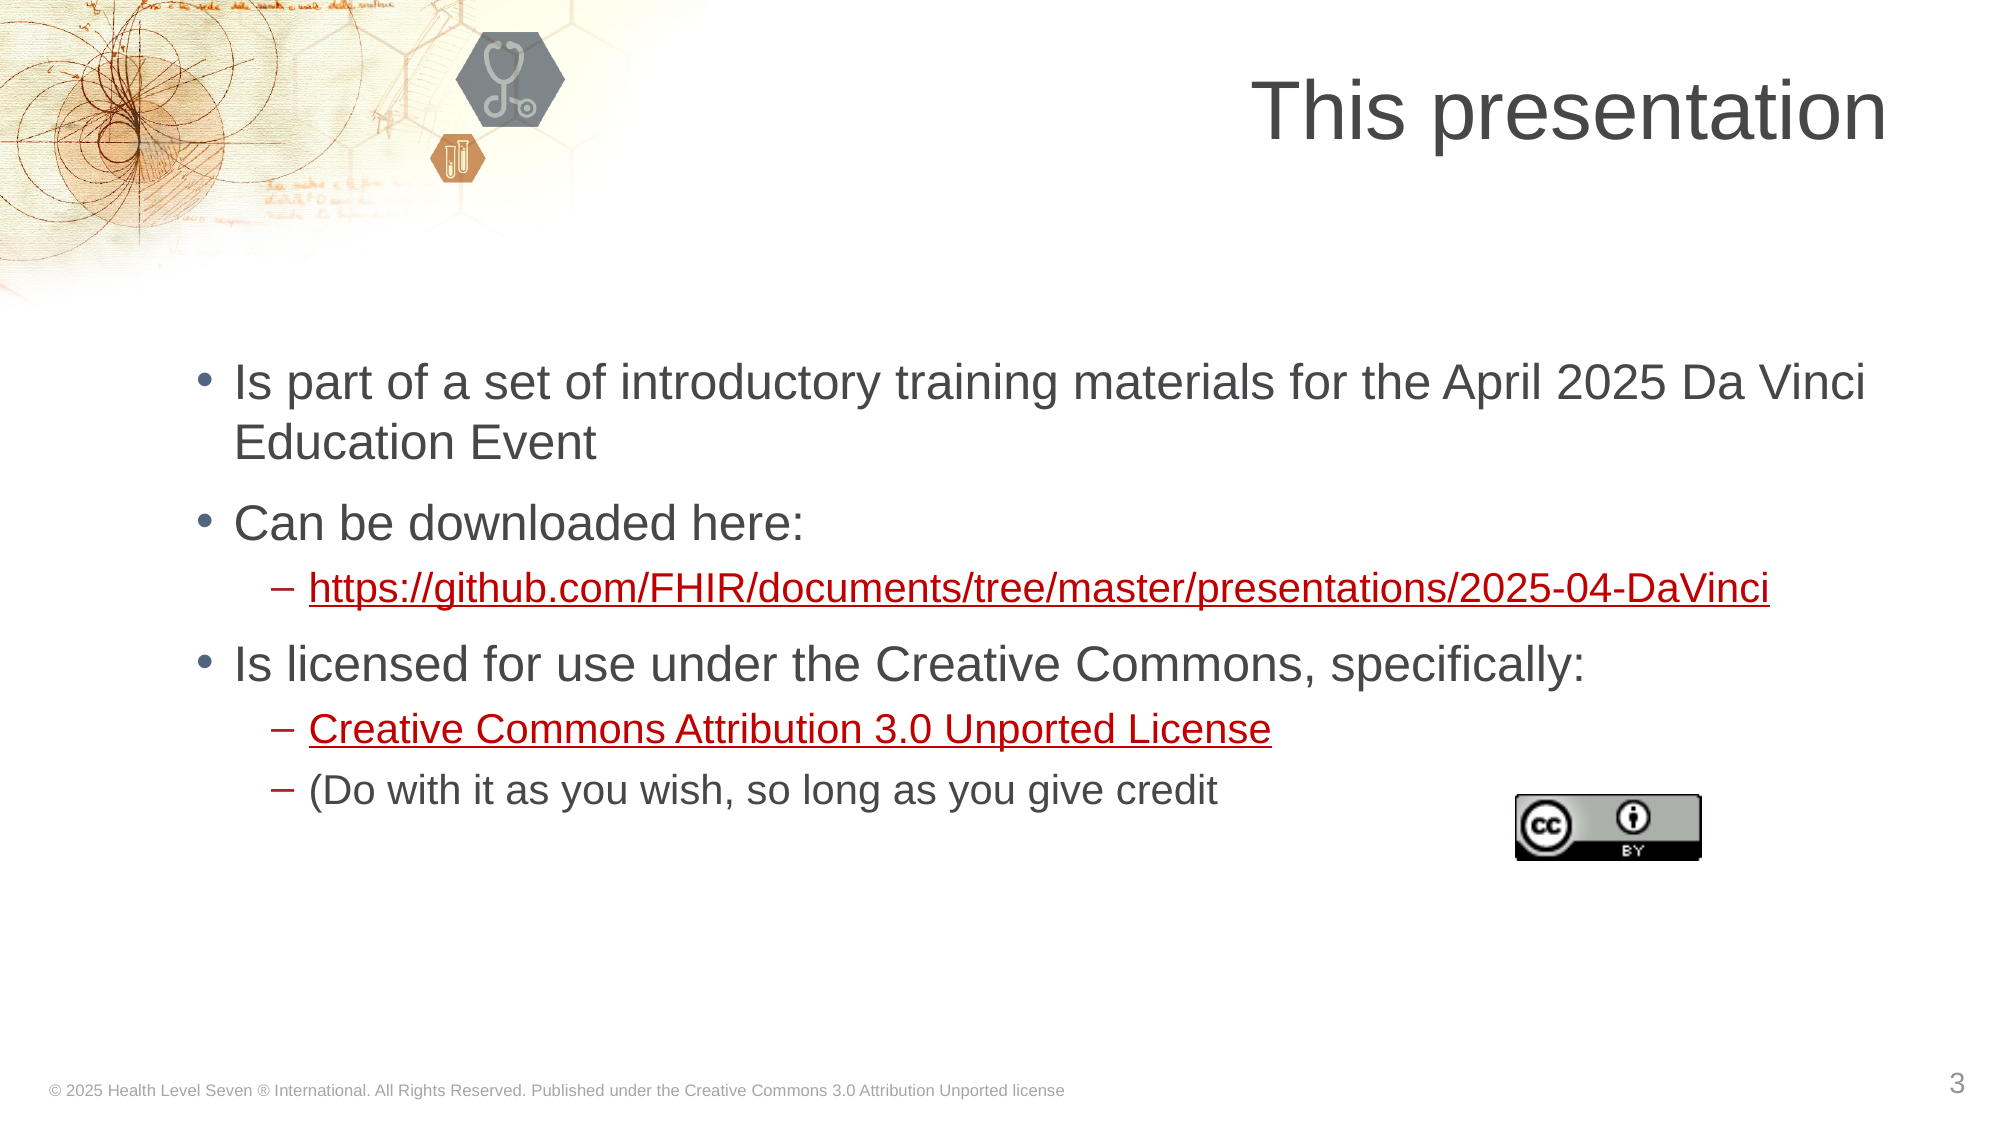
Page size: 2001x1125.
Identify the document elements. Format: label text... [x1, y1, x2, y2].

list Is part of a set of introductory training materials for the April 2025 Da Vinci Education Event Can be downloaded here: https://github.com/FHIR/documents/tree/master/presentations/2025-04-DaVinci Is licensed for use under the Creative Commons, specifically: Creative Commons Attribution 3.0 Unported License (Do with it as you wish, so long as you give credit [181, 342, 1904, 1016]
picture [1515, 794, 1702, 861]
title This presentation [648, 59, 1904, 188]
slide_number 3 [1515, 1064, 1966, 1125]
picture [0, 0, 706, 310]
